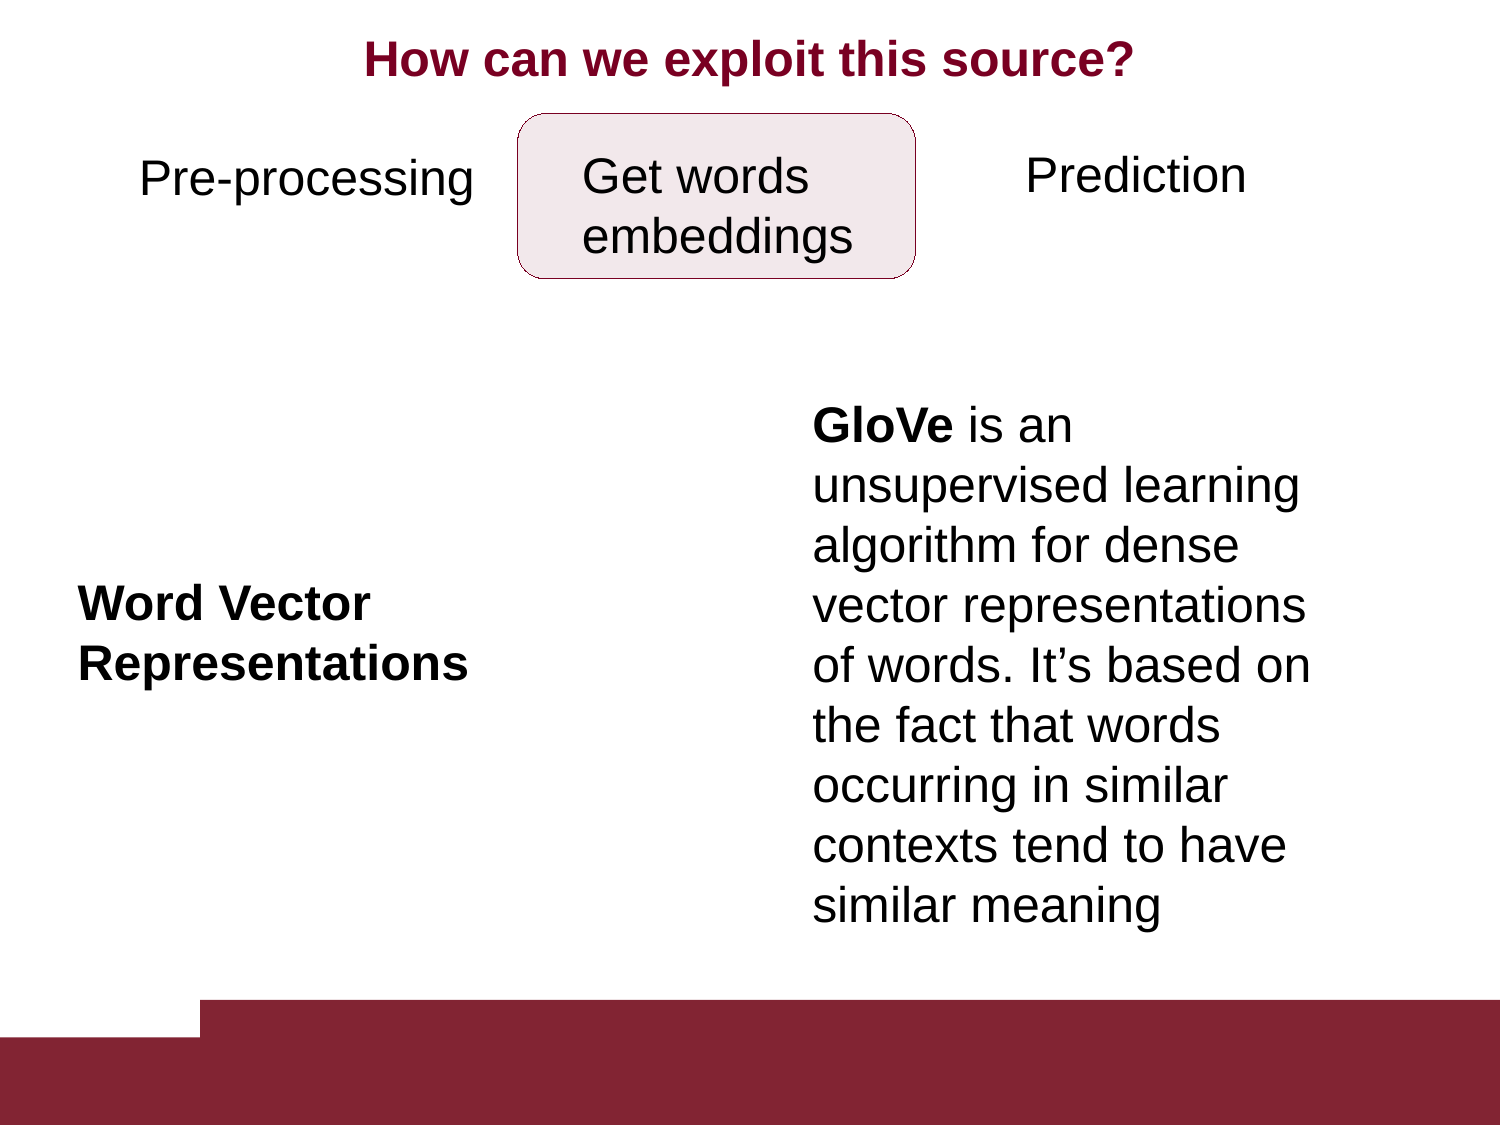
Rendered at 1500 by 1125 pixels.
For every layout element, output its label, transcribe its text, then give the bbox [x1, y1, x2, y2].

text_box [517, 113, 915, 279]
text_box GloVe is an unsupervised learning algorithm for dense vector representations of words. It’s based on the fact that words occurring in similar contexts tend to have similar meaning [797, 385, 1377, 894]
text_box How can we exploit this source? [129, 18, 1370, 102]
text_box Pre-processing [123, 138, 506, 260]
text_box Prediction [1010, 134, 1392, 259]
text_box Get words embeddings [566, 136, 949, 260]
text_box Word Vector Representations [62, 562, 750, 711]
